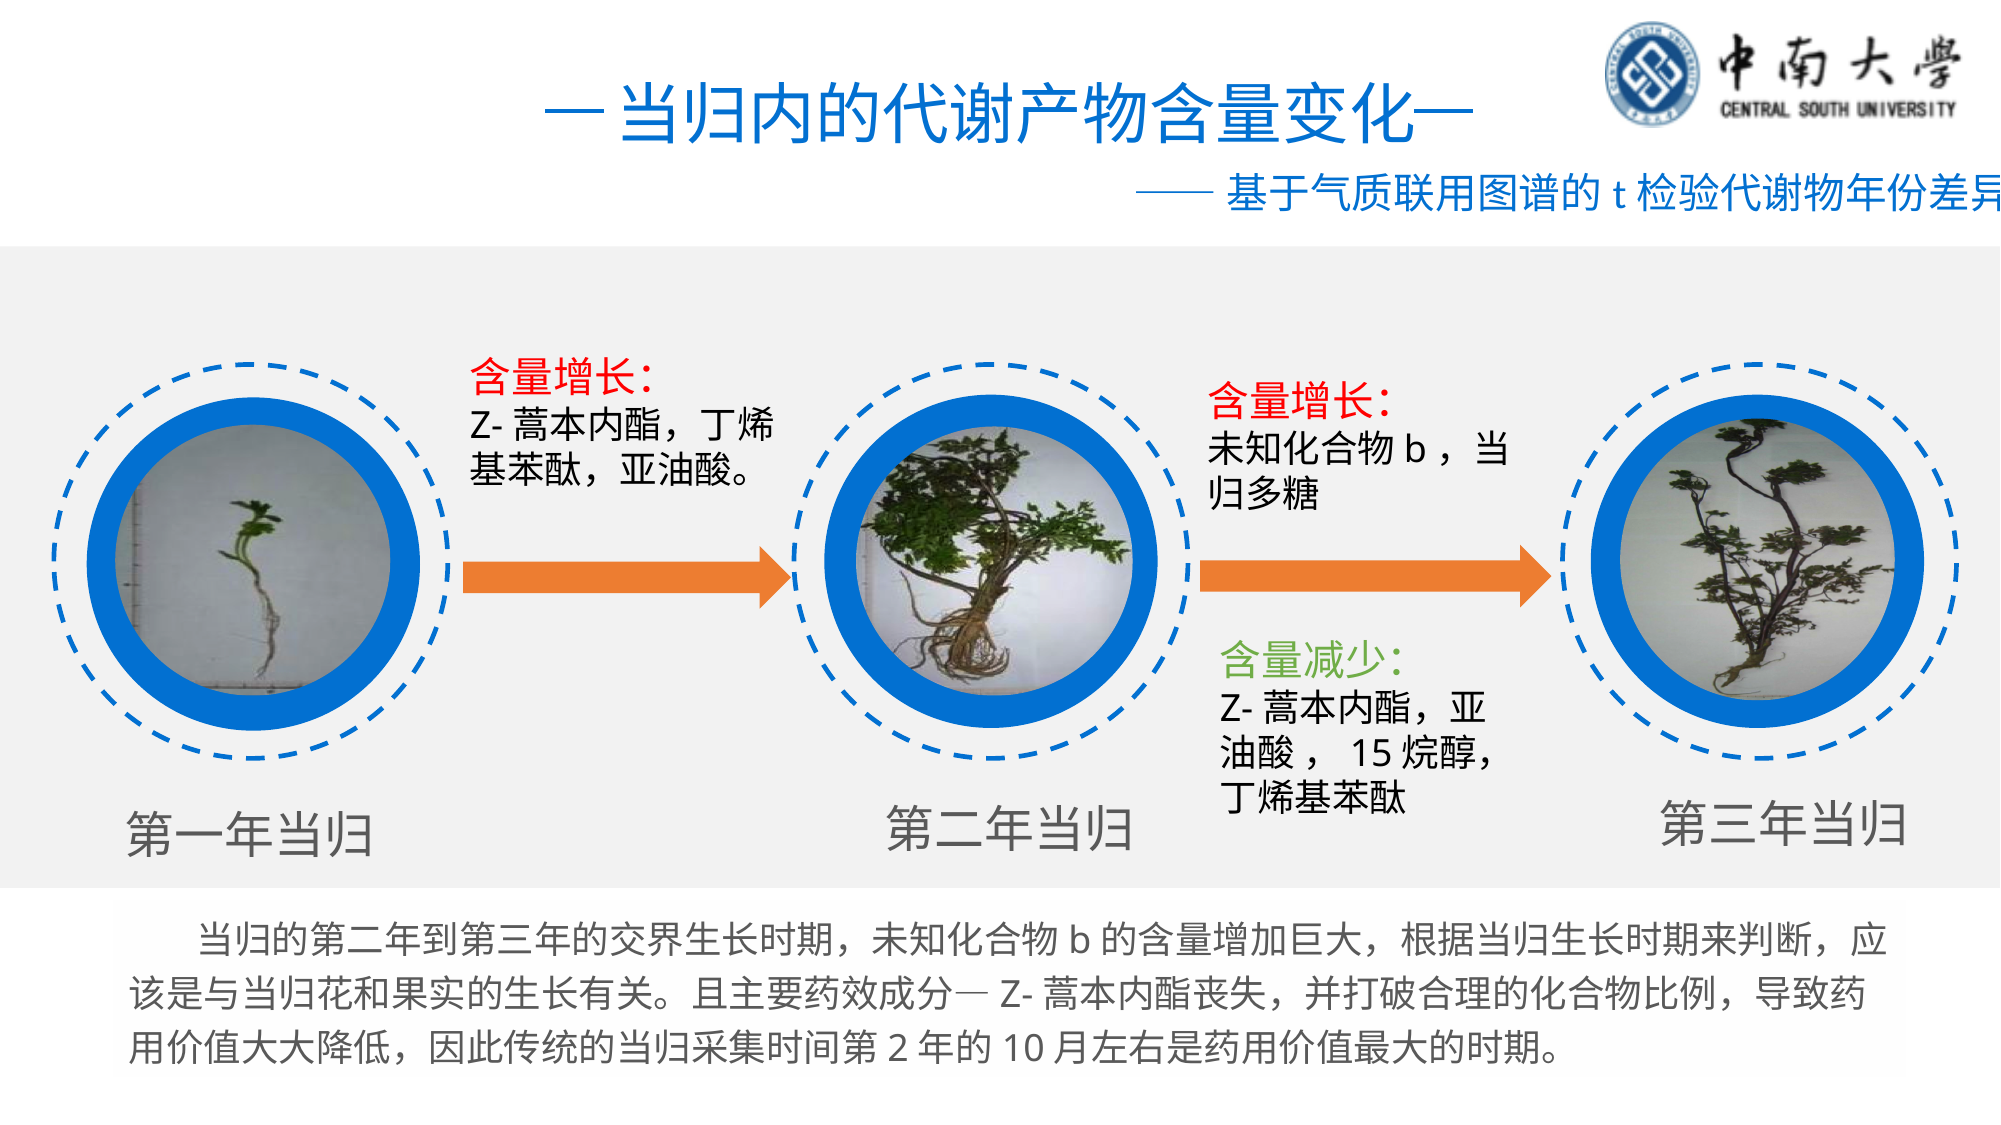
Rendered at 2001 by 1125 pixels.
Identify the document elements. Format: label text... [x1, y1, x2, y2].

text_box [1562, 364, 1957, 759]
text_box [824, 394, 1158, 728]
text_box [115, 424, 391, 696]
text_box 第三年当归 [1606, 784, 1960, 860]
text_box [53, 364, 448, 759]
text_box 含量增长： 未知化合物b，当归多糖 [1192, 367, 1532, 523]
text_box 含量增长： Z-蒿本内酯，丁烯基苯酞，亚油酸。 [455, 343, 793, 499]
text_box 第二年当归 [869, 790, 1149, 866]
picture [1605, 21, 1971, 129]
text_box [1620, 418, 1895, 701]
text_box [1590, 394, 1925, 728]
text_box 当归的第二年到第三年的交界生长时期，未知化合物b的含量增加巨大，根据当归生长时期来判断，应该是与当归花和果实的生长有关。且主要药效成分—Z-蒿本内酯丧失，并打破合理的化合物比例，导致药用价值大大降低，因此传统的当归采集时间第2年的10月左右是药用价值最大的时期。 [113, 900, 1906, 1077]
text_box [793, 364, 1188, 759]
text_box 当归内的代谢产物含量变化 [510, 48, 1522, 160]
text_box 第一年当归 [109, 796, 389, 872]
text_box [463, 546, 791, 609]
text_box [1200, 544, 1552, 608]
text_box [86, 397, 421, 731]
text_box 含量减少： Z-蒿本内酯，亚油酸 ，15烷醇，丁烯基苯酞 [1204, 626, 1517, 872]
text_box ——基于气质联用图谱的t检验代谢物年份差异 [1118, 159, 2000, 225]
text_box [856, 426, 1133, 696]
text_box [0, 246, 2000, 888]
